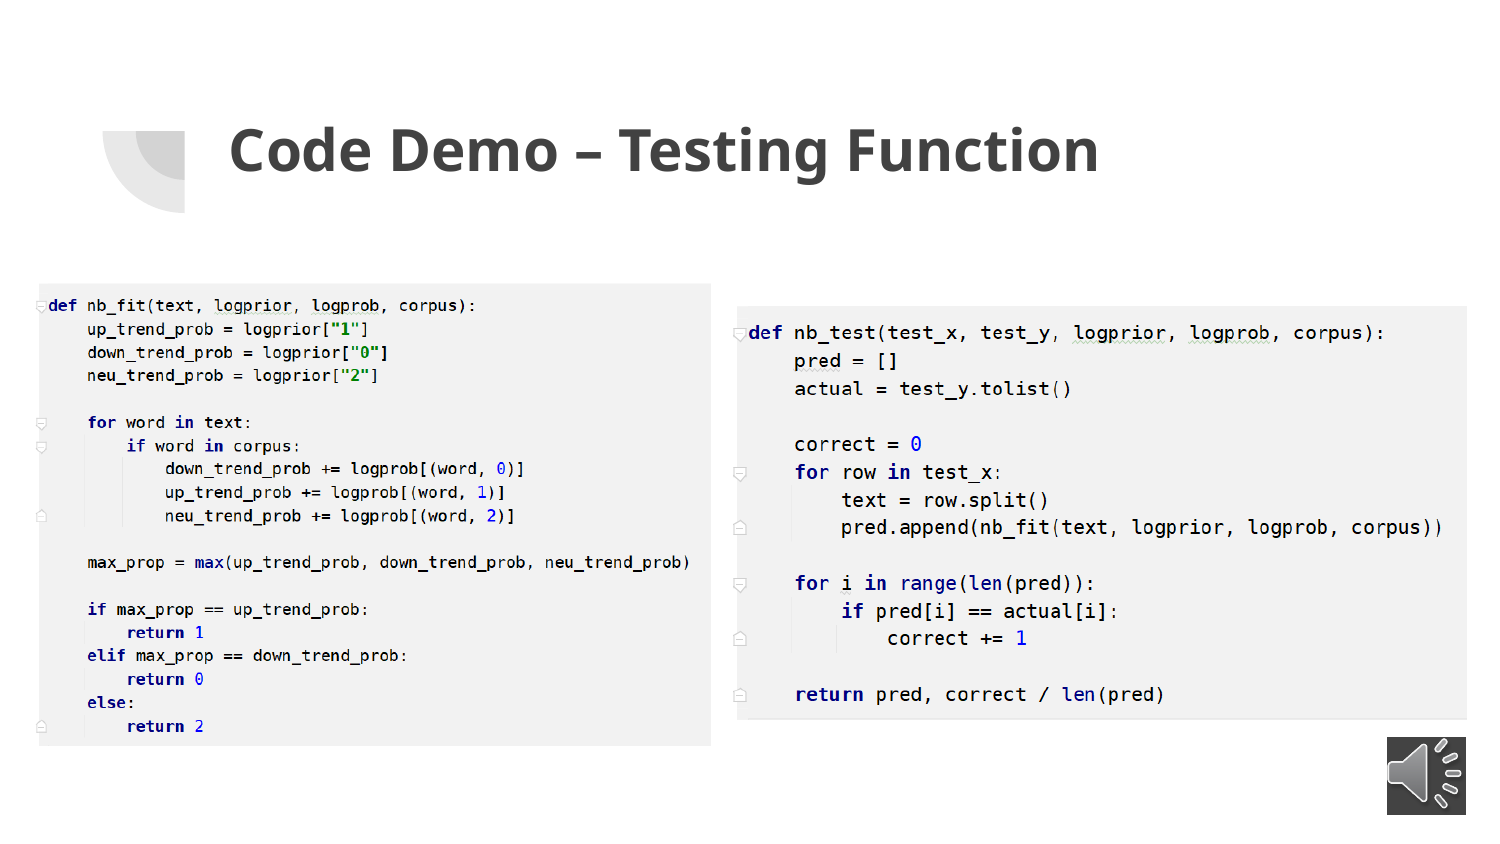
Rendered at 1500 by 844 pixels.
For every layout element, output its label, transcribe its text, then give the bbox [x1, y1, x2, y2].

picture [733, 304, 1467, 721]
picture [33, 278, 712, 746]
picture [1386, 735, 1467, 816]
title Code Demo – Testing Function [213, 98, 1368, 263]
